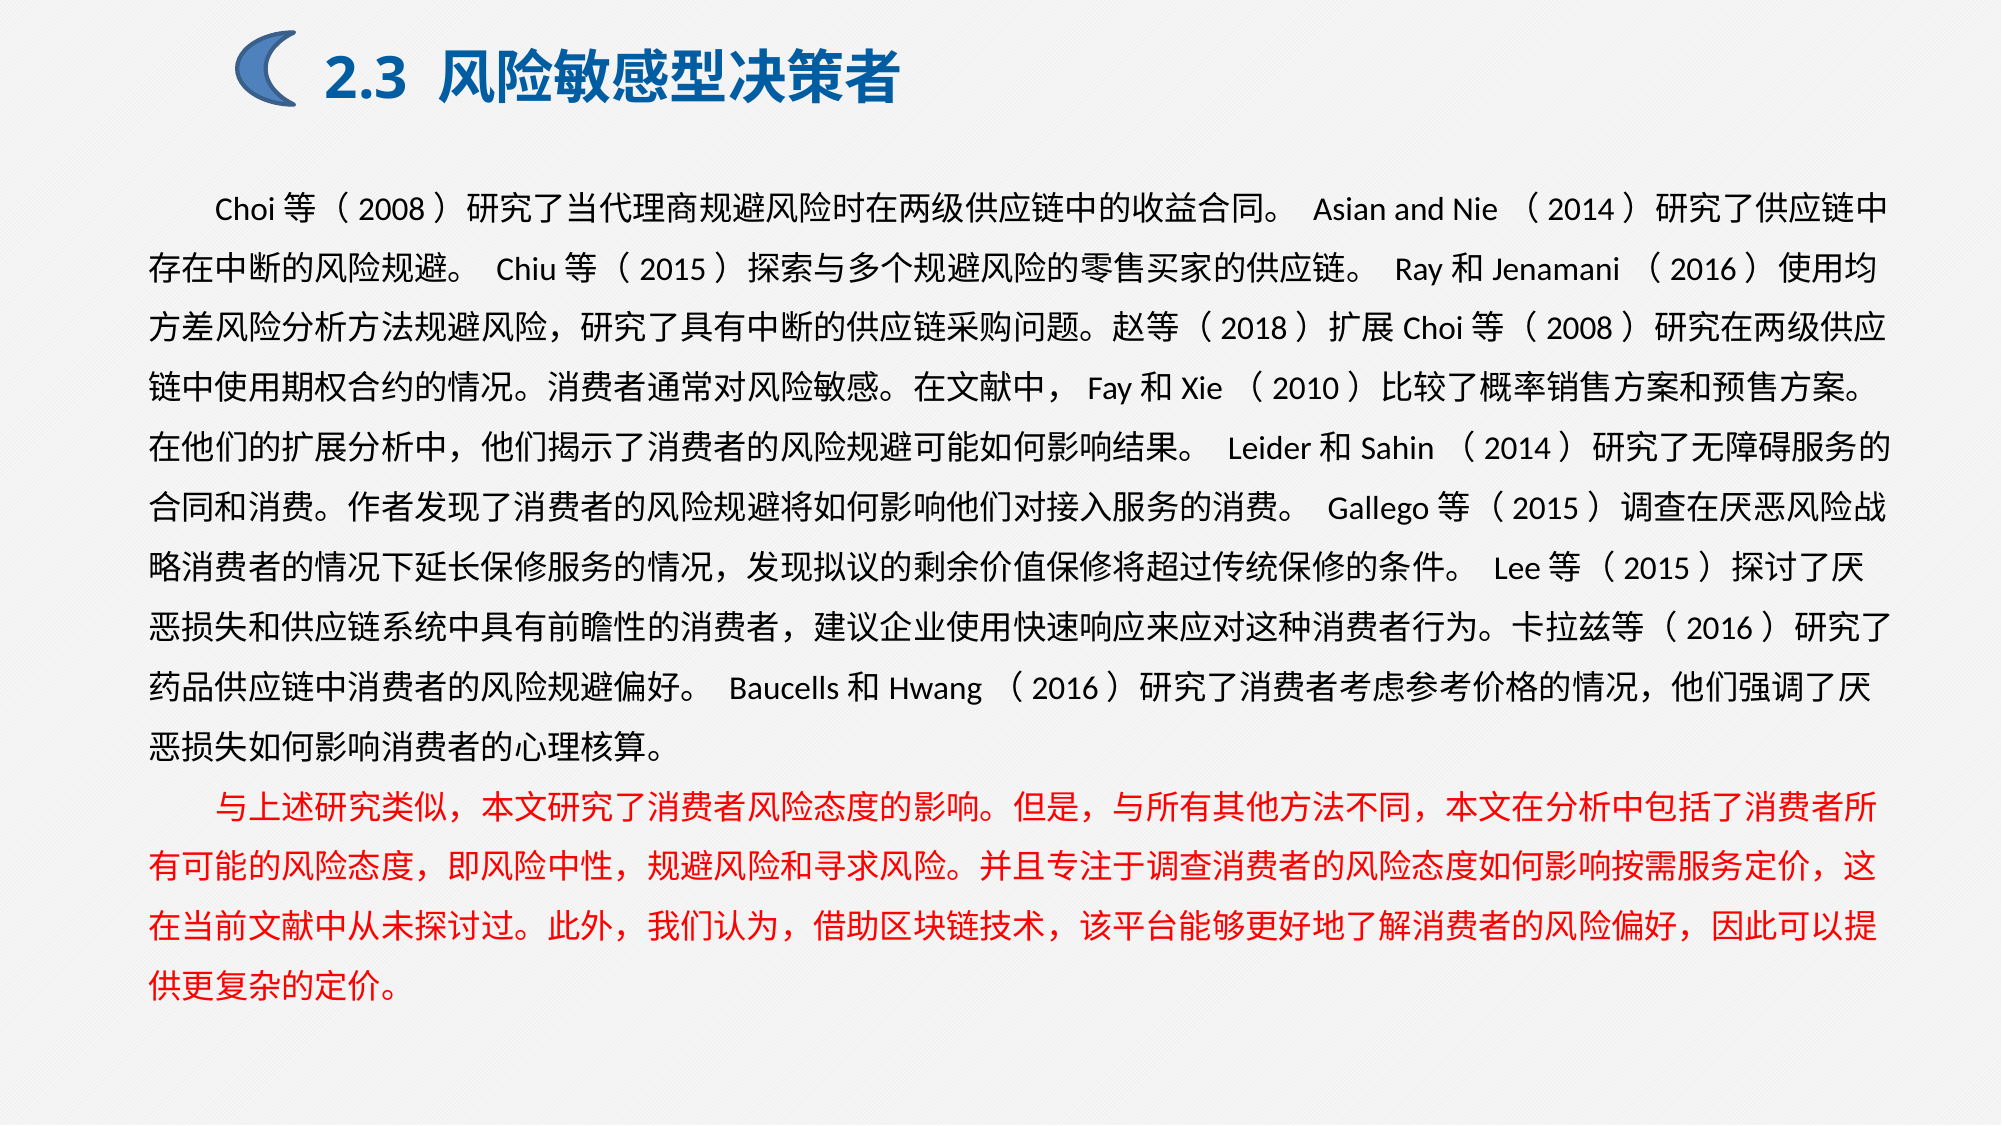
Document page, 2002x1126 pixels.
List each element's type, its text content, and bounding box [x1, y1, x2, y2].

text_box [235, 30, 297, 107]
text_box Choi等（2008）研究了当代理商规避风险时在两级供应链中的收益合同。 Asian and Nie（2014）研究了供应链中存在中断的风险规避。 Chiu等（2015）探索与多个规避风险的零售买家的供应链。 Ray和Jenamani（2016）使用均方差风险分析方法规避风险，研究了具有中断的供应链采购问题。赵等（2018）扩展Choi等（2008）研究在两级供应链中使用期权合约的情况。消费者通常对风险敏感。在文献中，Fay和Xie（2010）比较了概率销售方案和预售方案。在他们的扩展分析中，他们揭示了消费者的风险规避可能如何影响结果。 Leider和Sahin（2014）研究了无障碍服务的合同和消费。作者发现了消费者的风险规避将如何影响他们对接入服务的消费。 Gallego等（2015）调查在厌恶风险战略消费者的情况下延长保修服务的情况，发现拟议的剩余价值保修将超过传统保修的条件。 Lee等（2015）探讨了厌恶损失和供应链系统中具有前瞻性的消费者，建议企业使用快速响应来应对这种消费者行为。卡拉兹等（2016）研究了药品供应链中消费者的风险规避偏好。 Baucells和Hwang（2016）研究了消费者考虑参考价格的情况，他们强调了厌恶损失如何影响消费者的心理核算。 与上述研究类似，本文研究了消费者风险态度的影响。但是，与所有其他方法不同，本文在分析中包括了消费者所有可能的风险态度，即风险中性，规避风险和寻求风险。并且专注于调查消费者的风险态度如何影响按需服务定价，这在当前文献中从未探讨过。此外，我们认为，借助区块链技术，该平台能够更好地了解消费者的风险偏好，因此可以提供更复杂的定价。 [133, 159, 1913, 1013]
text_box 2.3 风险敏感型决策者 [264, 32, 964, 118]
